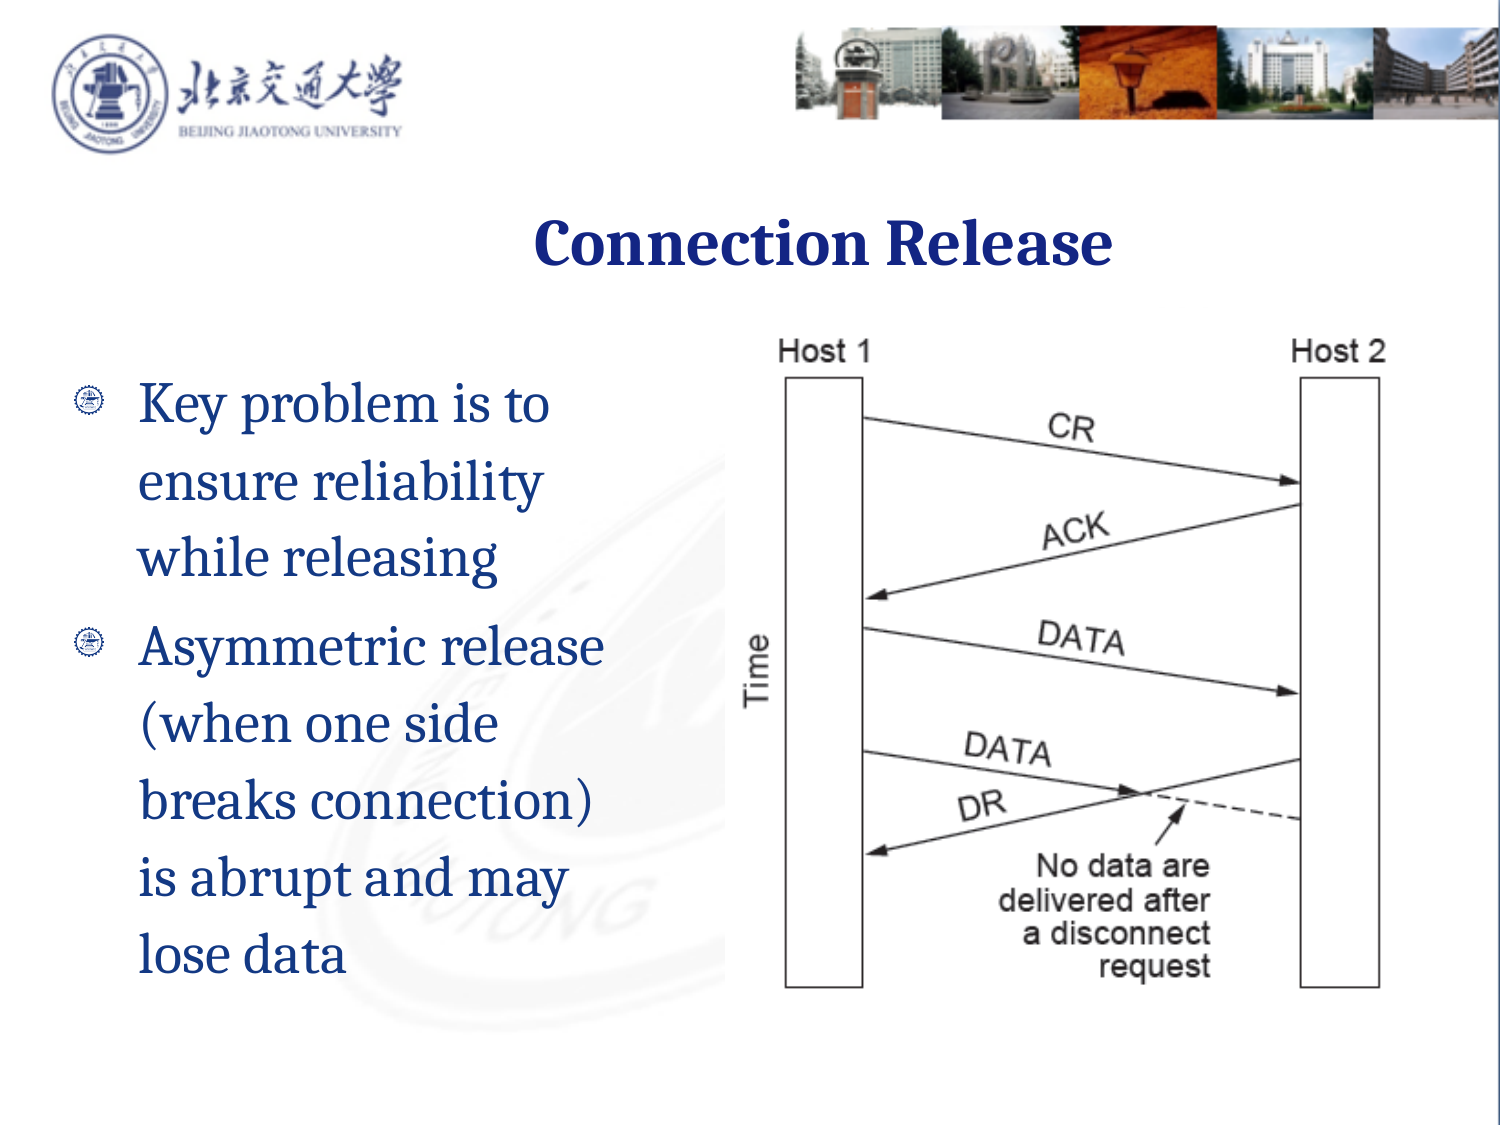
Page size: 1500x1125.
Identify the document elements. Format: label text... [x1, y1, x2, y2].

picture [0, 0, 1500, 1125]
text_box Key problem is to ensure reliability while releasing Asymmetric release (when one side breaks connection) is abrupt and may lose data [49, 350, 663, 825]
text_box Connection Release [437, 191, 1213, 287]
